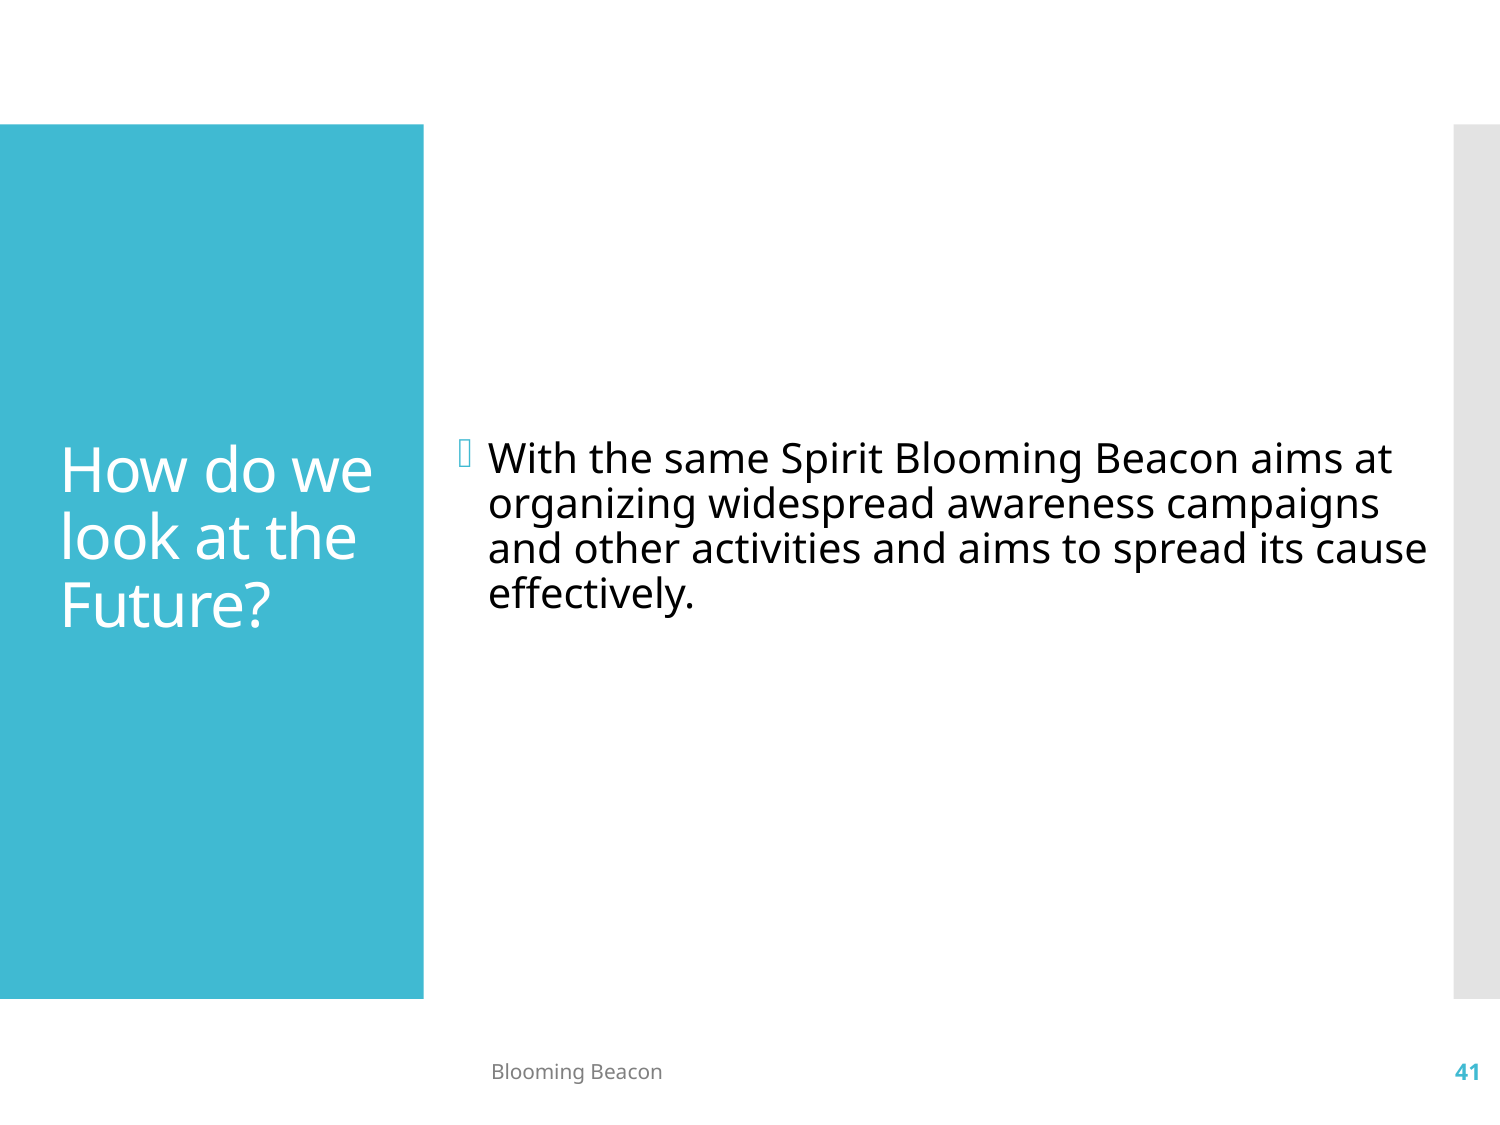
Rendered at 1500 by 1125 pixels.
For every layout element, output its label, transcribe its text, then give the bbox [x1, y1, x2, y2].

slide_number 41 [1308, 1042, 1497, 1103]
footer Blooming Beacon [476, 1042, 1204, 1103]
list With the same Spirit Blooming Beacon aims at organizing widespread awareness campaigns and other activities and aims to spread its cause effectively. [442, 231, 1460, 823]
title How do we look at the Future? [44, 162, 408, 917]
